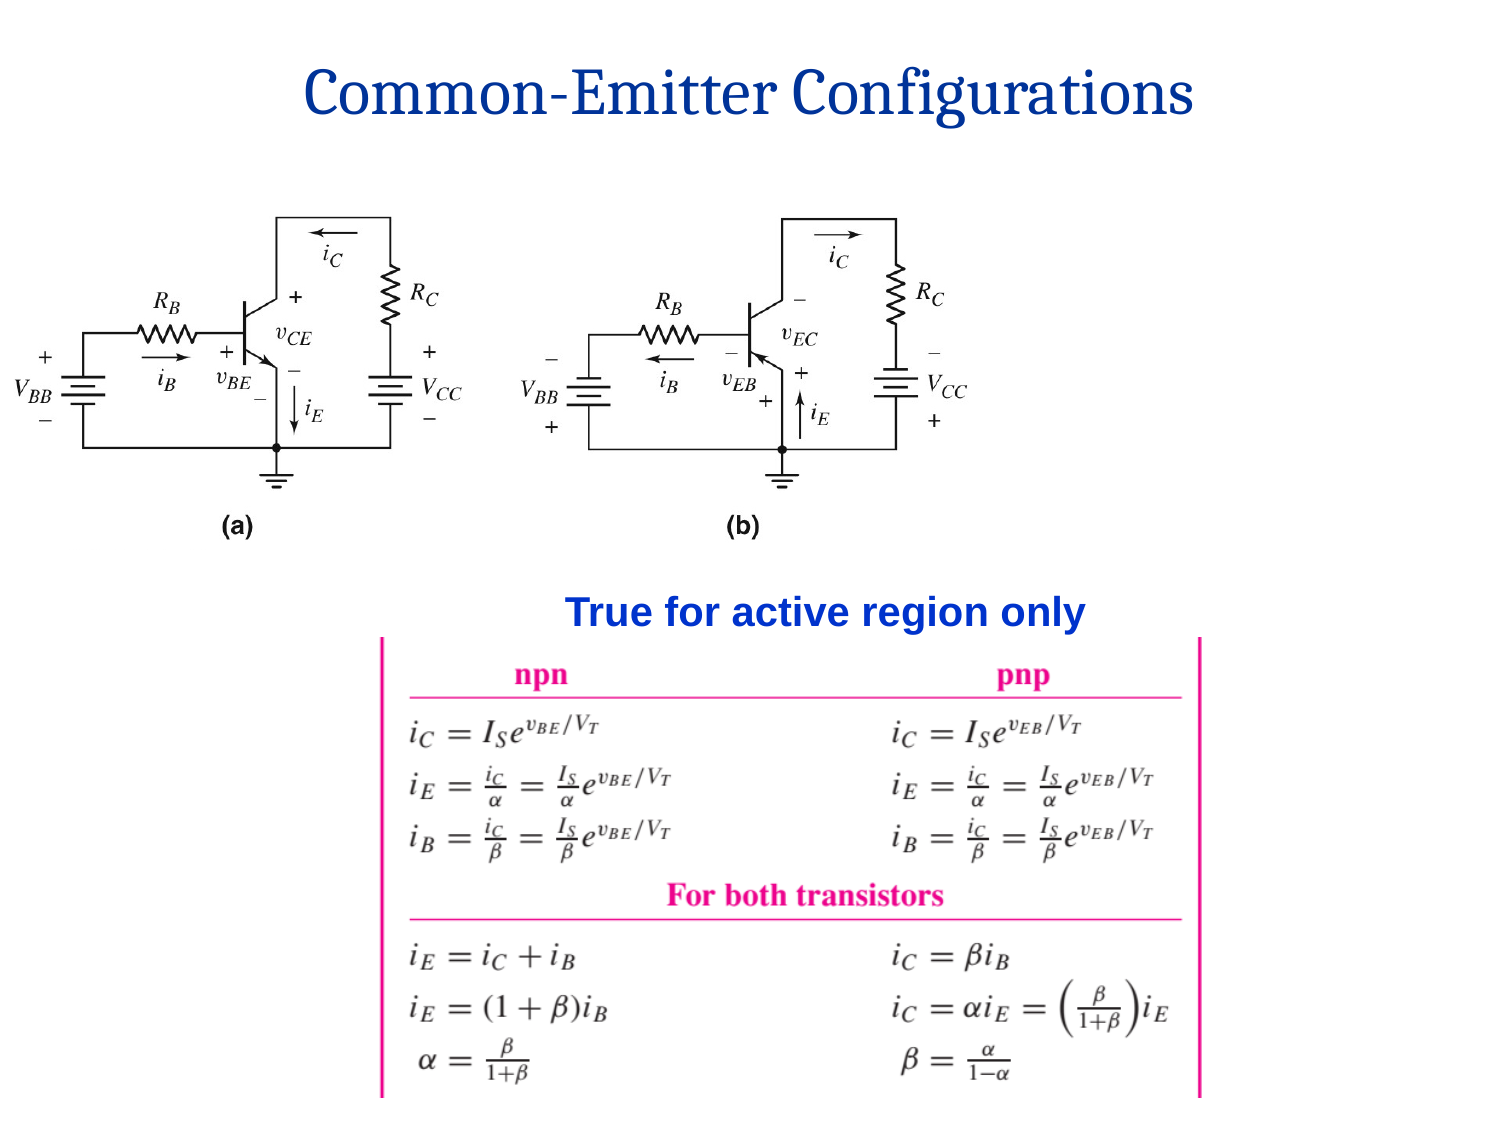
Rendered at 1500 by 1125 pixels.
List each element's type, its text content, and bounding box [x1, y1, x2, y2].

picture [369, 637, 1208, 1099]
picture [12, 149, 1007, 551]
title Common-Emitter Configurations [112, 24, 1388, 150]
text_box True for active region only [549, 576, 1113, 635]
